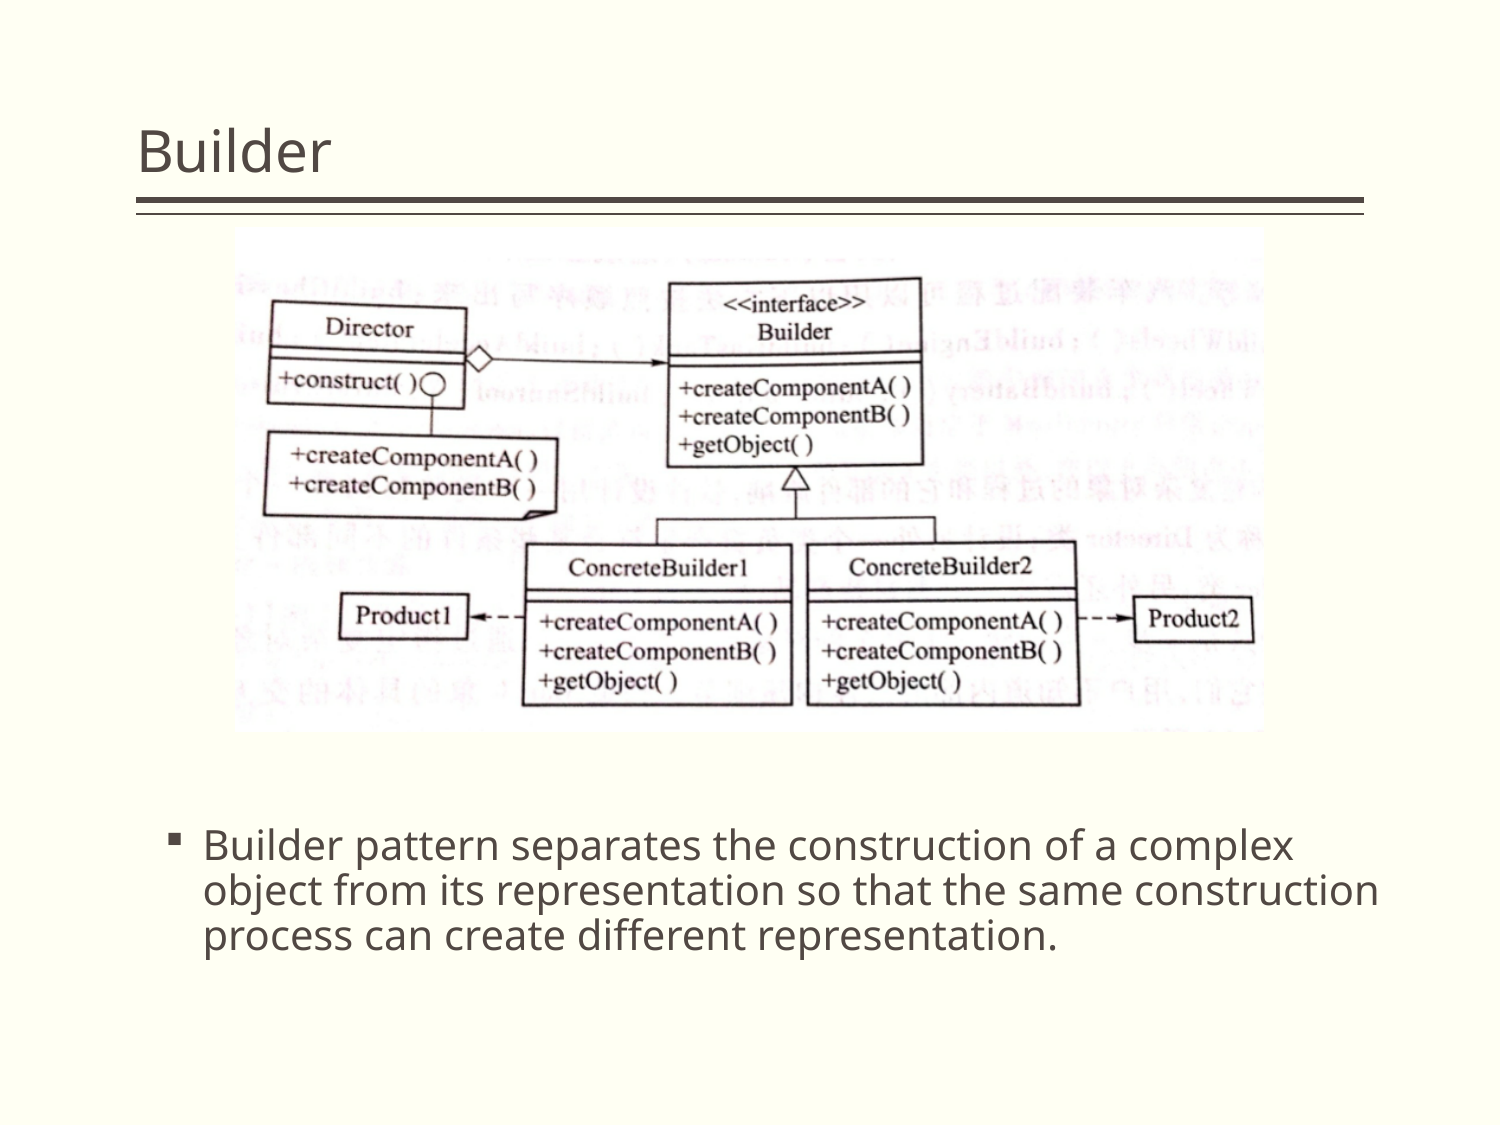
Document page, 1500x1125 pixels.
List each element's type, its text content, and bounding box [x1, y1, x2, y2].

list Builder pattern separates the construction of a complex object from its representation so that the same construction process can create different representation. [165, 817, 1394, 1074]
picture [235, 227, 1264, 732]
title Builder [135, 12, 1364, 193]
